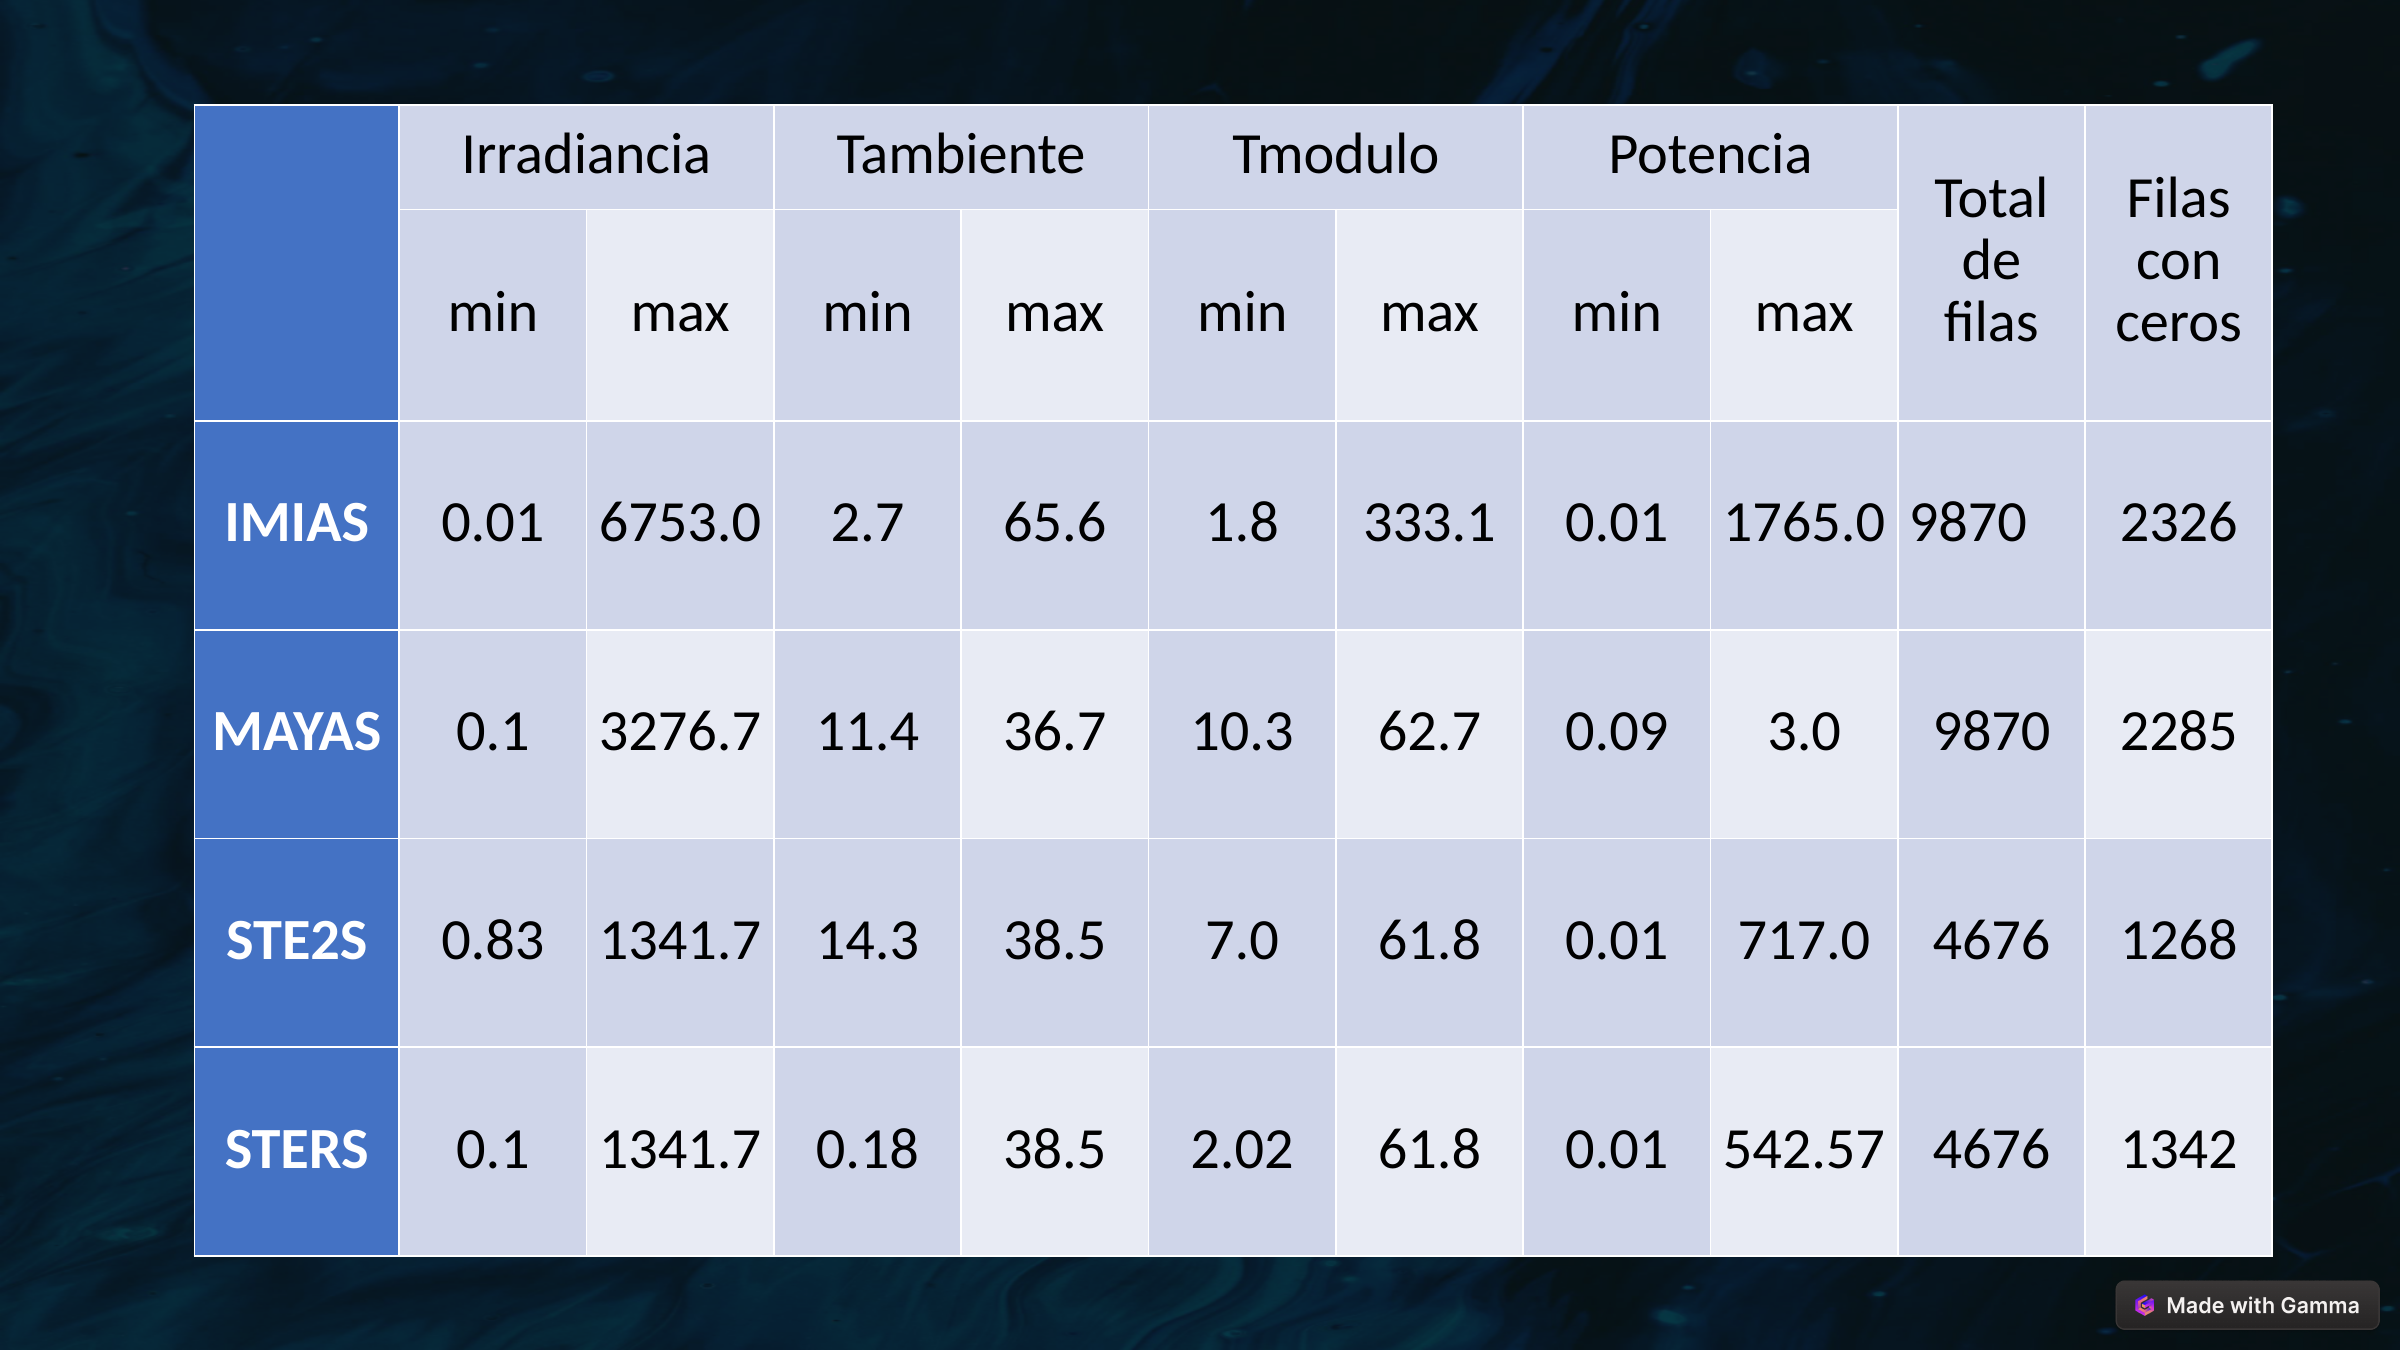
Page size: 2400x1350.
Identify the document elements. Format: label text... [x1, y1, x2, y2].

table_cell 1.8 [1149, 422, 1335, 629]
table_cell max [962, 210, 1148, 420]
table_cell 1342 [2086, 1048, 2271, 1255]
table_cell 0.01 [1524, 1048, 1710, 1255]
table_cell 1268 [2086, 839, 2271, 1046]
table_cell min [1149, 210, 1335, 420]
table_cell 2326 [2086, 422, 2271, 629]
table_cell 4676 [1899, 839, 2084, 1046]
table_cell 7.0 [1149, 839, 1335, 1046]
table_cell STERS [195, 1048, 398, 1255]
table_cell IMIAS [195, 422, 398, 629]
table_cell min [775, 210, 960, 420]
table_cell 14.3 [775, 839, 960, 1046]
table_cell 2285 [2086, 631, 2271, 838]
table_cell 1765.0 [1711, 422, 1897, 629]
table_cell 0.01 [1524, 422, 1710, 629]
table_cell 62.7 [1337, 631, 1522, 838]
table_cell 542.57 [1711, 1048, 1897, 1255]
table_cell min [400, 210, 586, 420]
table_cell 61.8 [1337, 1048, 1522, 1255]
table_cell 9870 [1899, 631, 2084, 838]
table_cell MAYAS [195, 631, 398, 838]
table_cell 65.6 [962, 422, 1148, 629]
table_cell 1341.7 [587, 839, 773, 1046]
table_cell 0.1 [400, 631, 586, 838]
table_cell STE2S [195, 839, 398, 1046]
table_cell 4676 [1899, 1048, 2084, 1255]
table_cell 36.7 [962, 631, 1148, 838]
table_cell 0.18 [775, 1048, 960, 1255]
table_cell 0.01 [400, 422, 586, 629]
table_cell 2.7 [775, 422, 960, 629]
picture [0, 0, 2400, 1350]
table_cell 3276.7 [587, 631, 773, 838]
table_cell 3.0 [1711, 631, 1897, 838]
table_header Tmodulo [1149, 106, 1522, 209]
table_header Irradiancia [400, 106, 773, 209]
table_cell max [1337, 210, 1522, 420]
table_cell 0.01 [1524, 839, 1710, 1046]
table_cell 0.1 [400, 1048, 586, 1255]
table_header Potencia [1524, 106, 1897, 209]
table_cell 1341.7 [587, 1048, 773, 1255]
table_header Tambiente [775, 106, 1148, 209]
table_cell min [1524, 210, 1710, 420]
table_cell 0.09 [1524, 631, 1710, 838]
table_cell 9870 [1899, 422, 2084, 629]
table_cell max [587, 210, 773, 420]
table_cell max [1711, 210, 1897, 420]
table_cell 38.5 [962, 1048, 1148, 1255]
table_cell 333.1 [1337, 422, 1522, 629]
table_header [195, 106, 398, 420]
table_cell 717.0 [1711, 839, 1897, 1046]
table_cell 6753.0 [587, 422, 773, 629]
table_cell 10.3 [1149, 631, 1335, 838]
table_cell 38.5 [962, 839, 1148, 1046]
table_header Total de filas [1899, 106, 2084, 420]
table_header Filas con ceros [2086, 106, 2271, 420]
table_cell 11.4 [775, 631, 960, 838]
table_cell 61.8 [1337, 839, 1522, 1046]
table_cell 0.83 [400, 839, 586, 1046]
table_cell 2.02 [1149, 1048, 1335, 1255]
